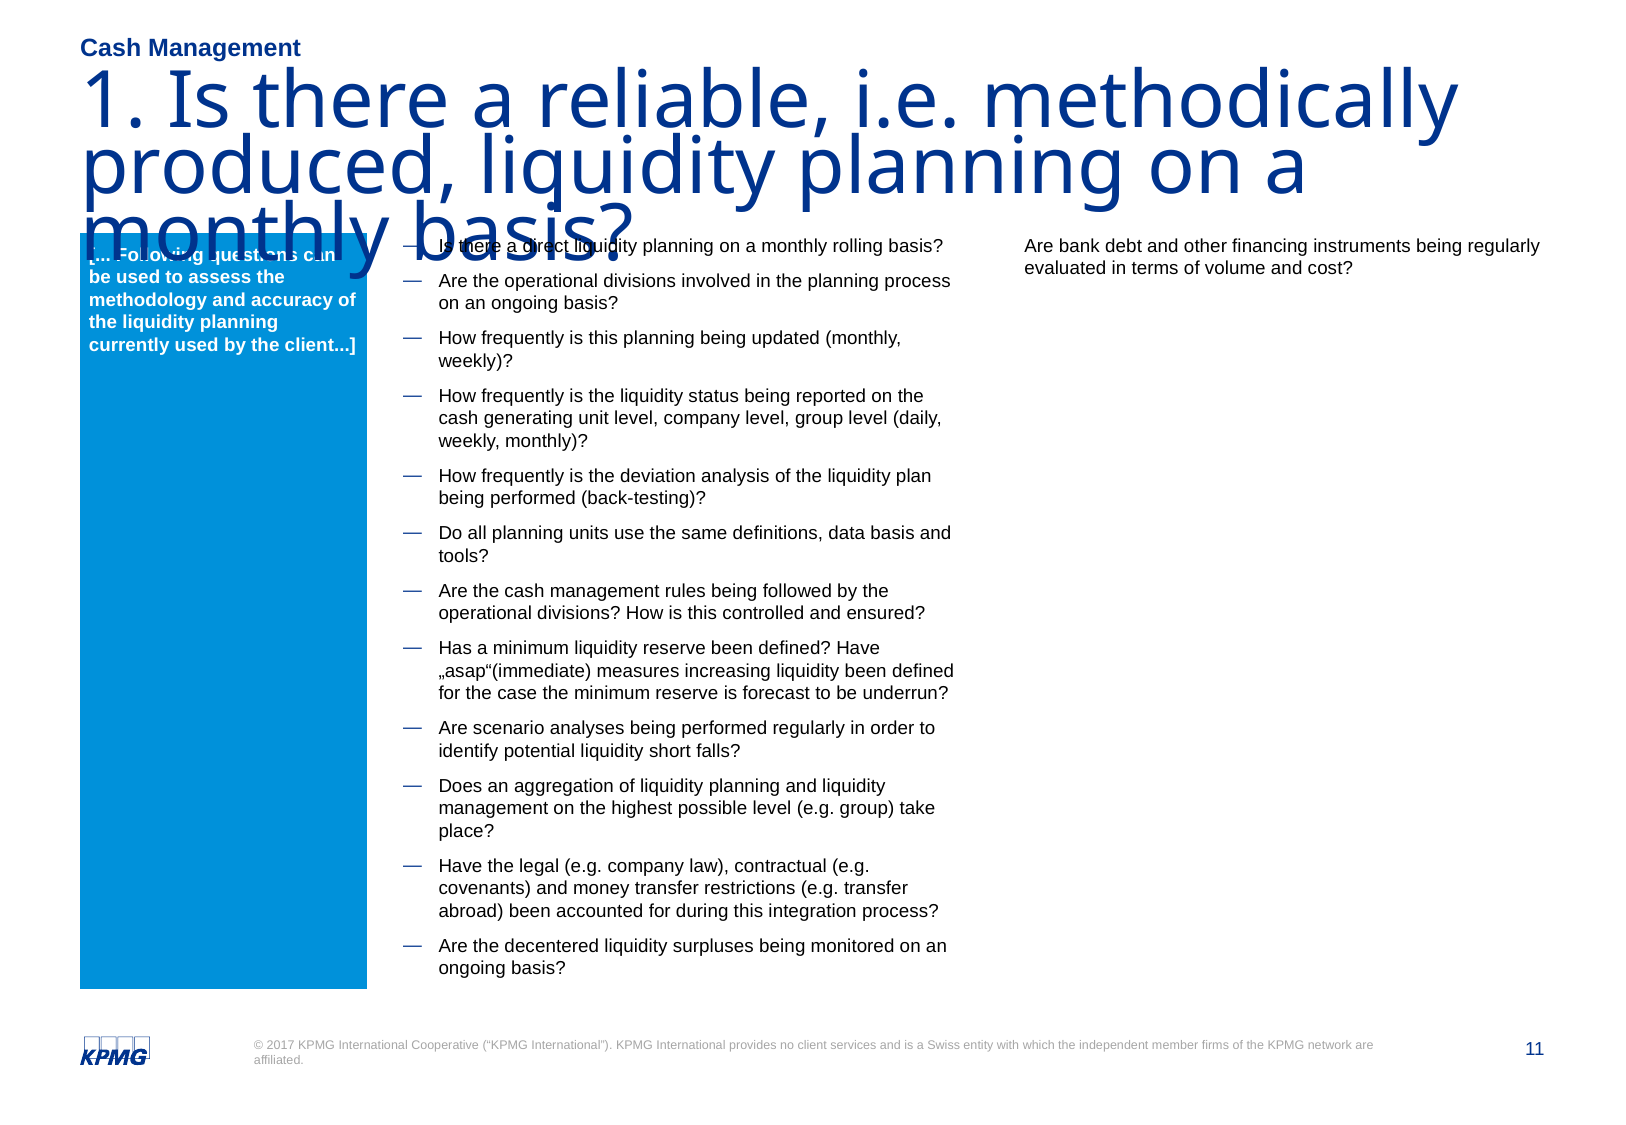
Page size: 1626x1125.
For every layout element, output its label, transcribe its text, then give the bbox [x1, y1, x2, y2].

text_box Is there a direct liquidity planning on a monthly rolling basis? Are the operational divisions involved in the planning process on an ongoing basis? How frequently is this planning being updated (monthly, weekly)? How frequently is the liquidity status being reported on the cash generating unit level, company level, group level (daily, weekly, monthly)? How frequently is the deviation analysis of the liquidity plan being performed (back-testing)? Do all planning units use the same definitions, data basis and tools? Are the cash management rules being followed by the operational divisions? How is this controlled and ensured? Has a minimum liquidity reserve been defined? Have „asap“(immediate) measures increasing liquidity been defined for the case the minimum reserve is forecast to be underrun? Are scenario analyses being performed regularly in order to identify potential liquidity short falls? Does an aggregation of liquidity planning and liquidity management on the highest possible level (e.g. group) take place? Have the legal (e.g. company law), contractual (e.g. covenants) and money transfer restrictions (e.g. transfer abroad) been accounted for during this integration process? Are the decentered liquidity surpluses being monitored on an ongoing basis? [403, 233, 962, 989]
list Cash Management [80, 33, 1490, 62]
list [... Following questions can be used to assess the methodology and accuracy of the liquidity planning currently used by the client...] [80, 233, 367, 989]
list Are bank debt and other financing instruments being regularly evaluated in terms of volume and cost? [988, 233, 1547, 989]
title 1. Is there a reliable, i.e. methodically produced, liquidity planning on a monthly basis? [80, 74, 1544, 193]
